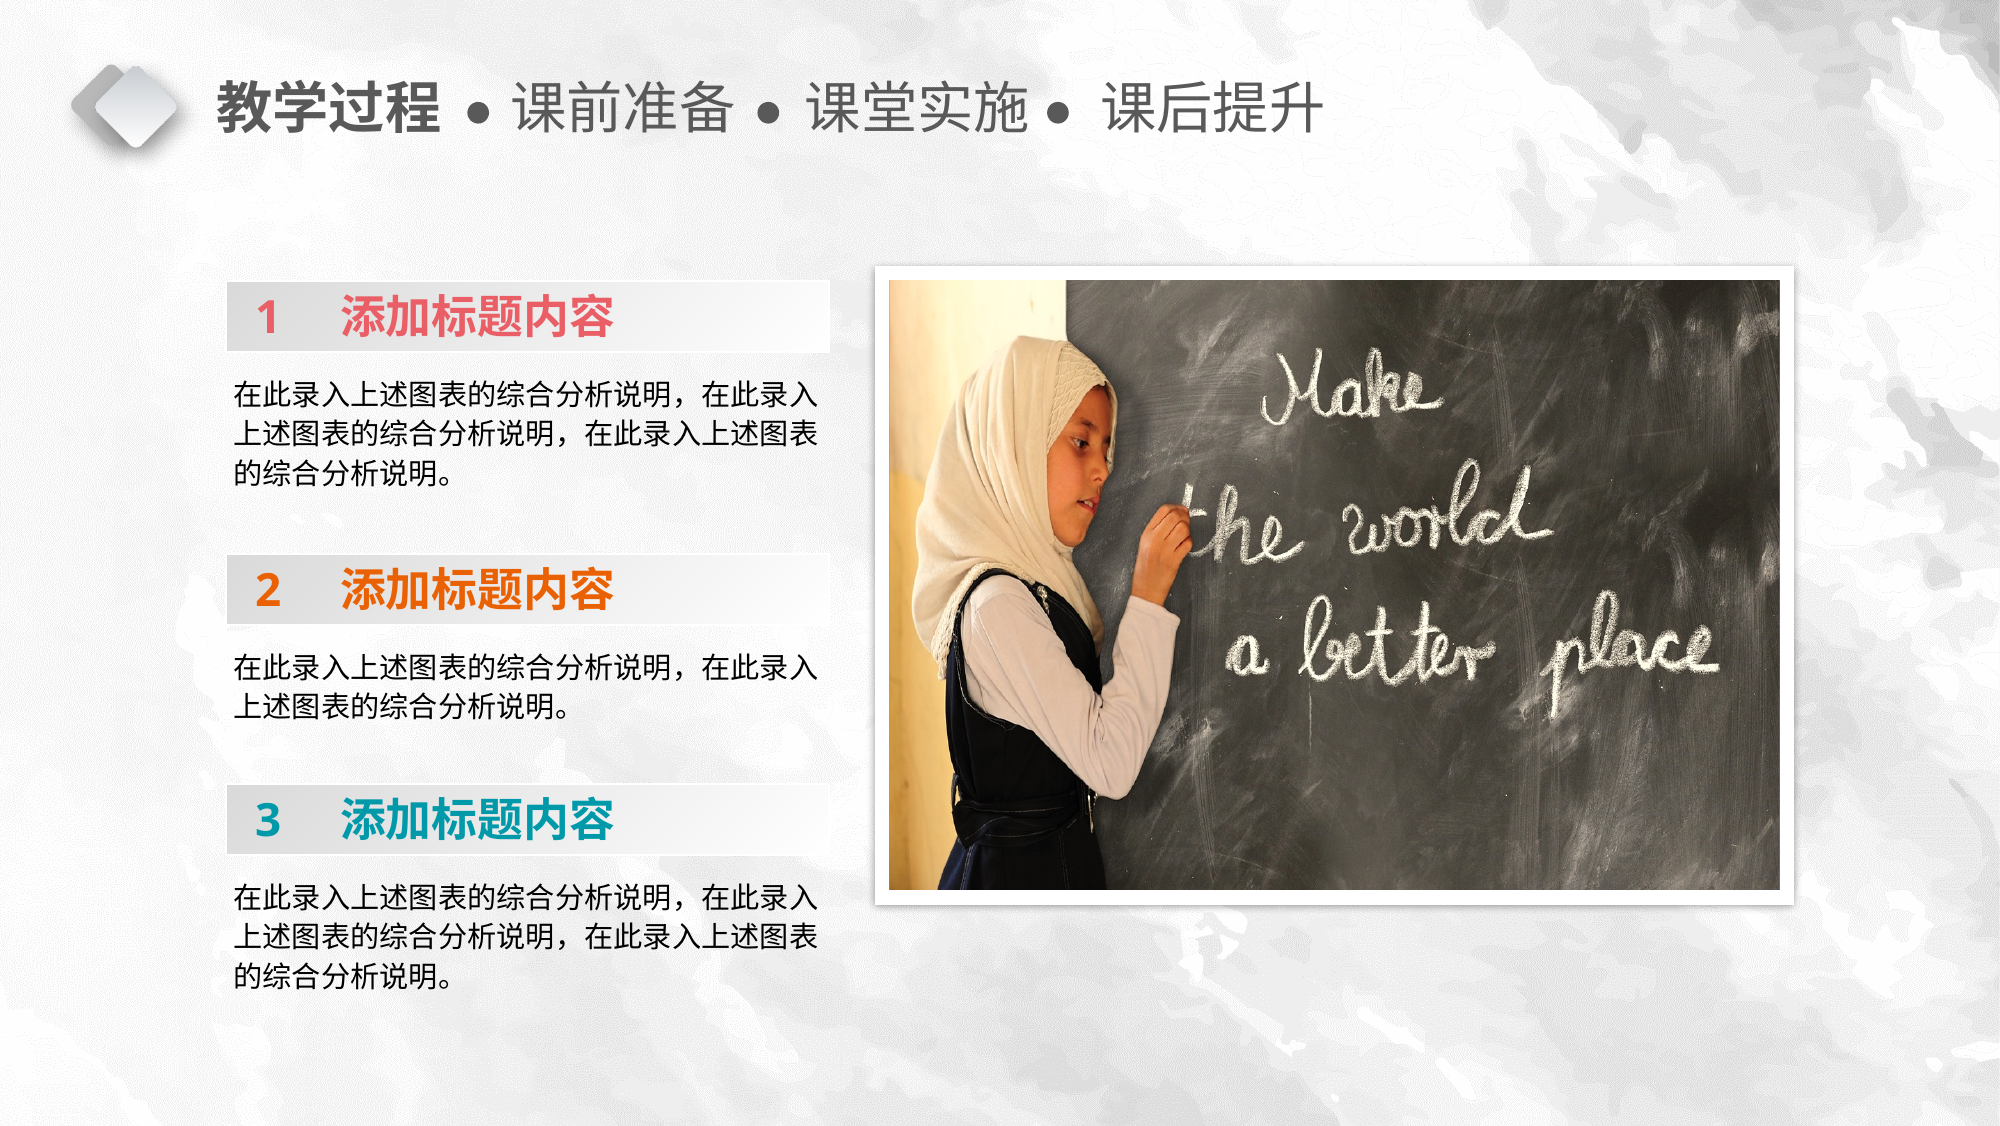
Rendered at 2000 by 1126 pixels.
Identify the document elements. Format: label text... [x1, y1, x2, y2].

text_box 课后提升 [1100, 72, 1343, 140]
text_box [225, 553, 830, 626]
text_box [225, 280, 830, 353]
text_box 课堂实施 [804, 72, 1048, 140]
text_box 在此录入上述图表的综合分析说明，在此录入上述图表的综合分析说明。 [218, 636, 855, 731]
text_box [755, 99, 782, 126]
picture [0, 0, 2000, 1126]
text_box 在此录入上述图表的综合分析说明，在此录入上述图表的综合分析说明，在此录入上述图表的综合分析说明。 [218, 363, 855, 498]
text_box [1045, 99, 1071, 126]
text_box 在此录入上述图表的综合分析说明，在此录入上述图表的综合分析说明，在此录入上述图表的综合分析说明。 [218, 866, 855, 1001]
text_box [465, 99, 492, 126]
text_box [225, 783, 830, 856]
text_box 课前准备 [510, 72, 758, 140]
text_box 教学过程 [216, 72, 468, 140]
